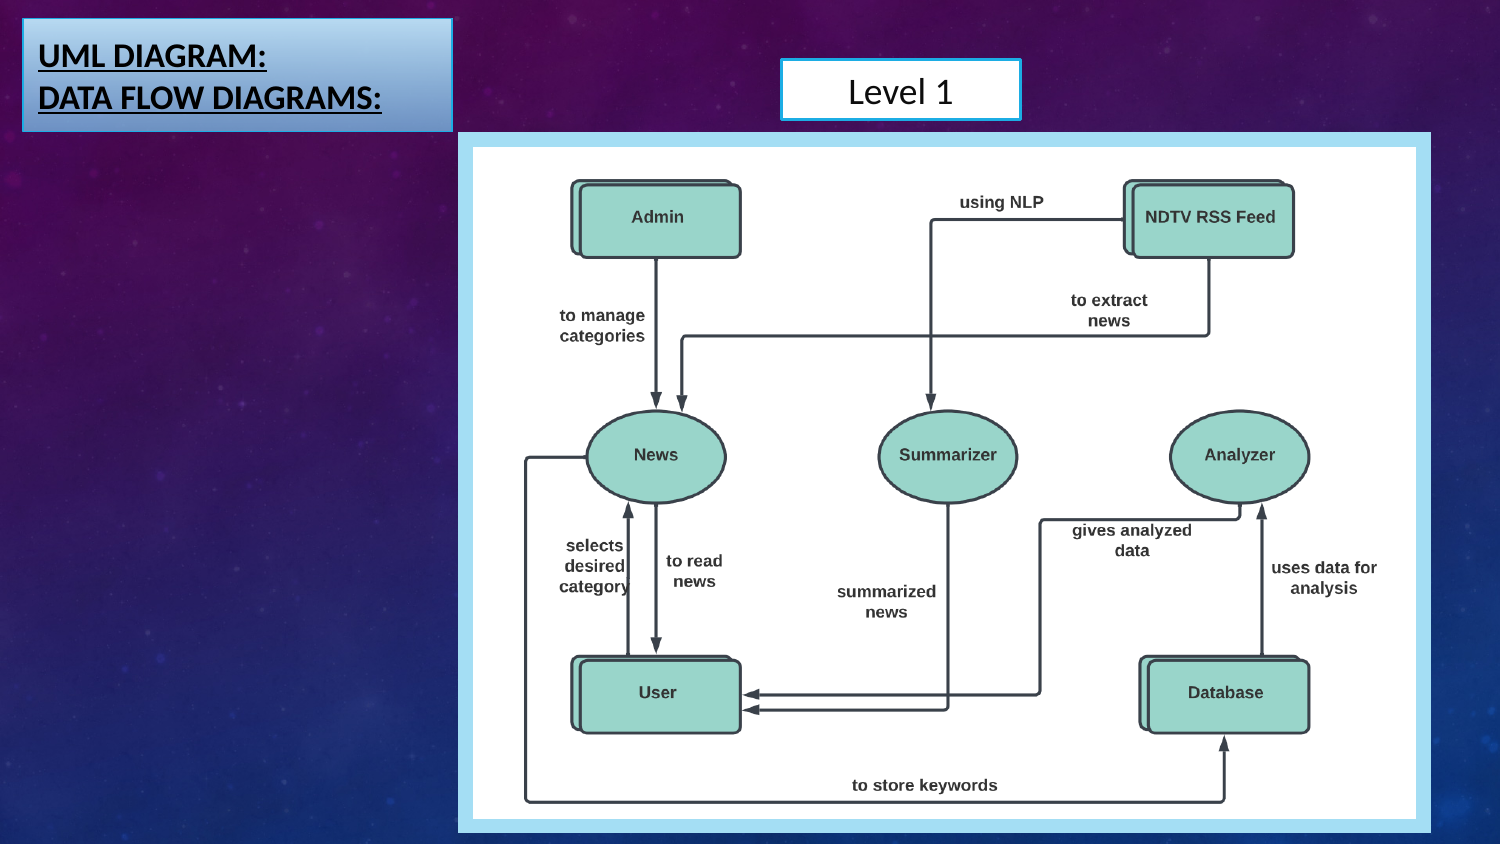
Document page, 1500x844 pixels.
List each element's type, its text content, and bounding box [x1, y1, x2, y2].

picture [0, 0, 1500, 844]
title UML Diagram: DATA FLOW DIAGRAMS: [22, 18, 453, 132]
text_box Level 1 [780, 58, 1022, 121]
